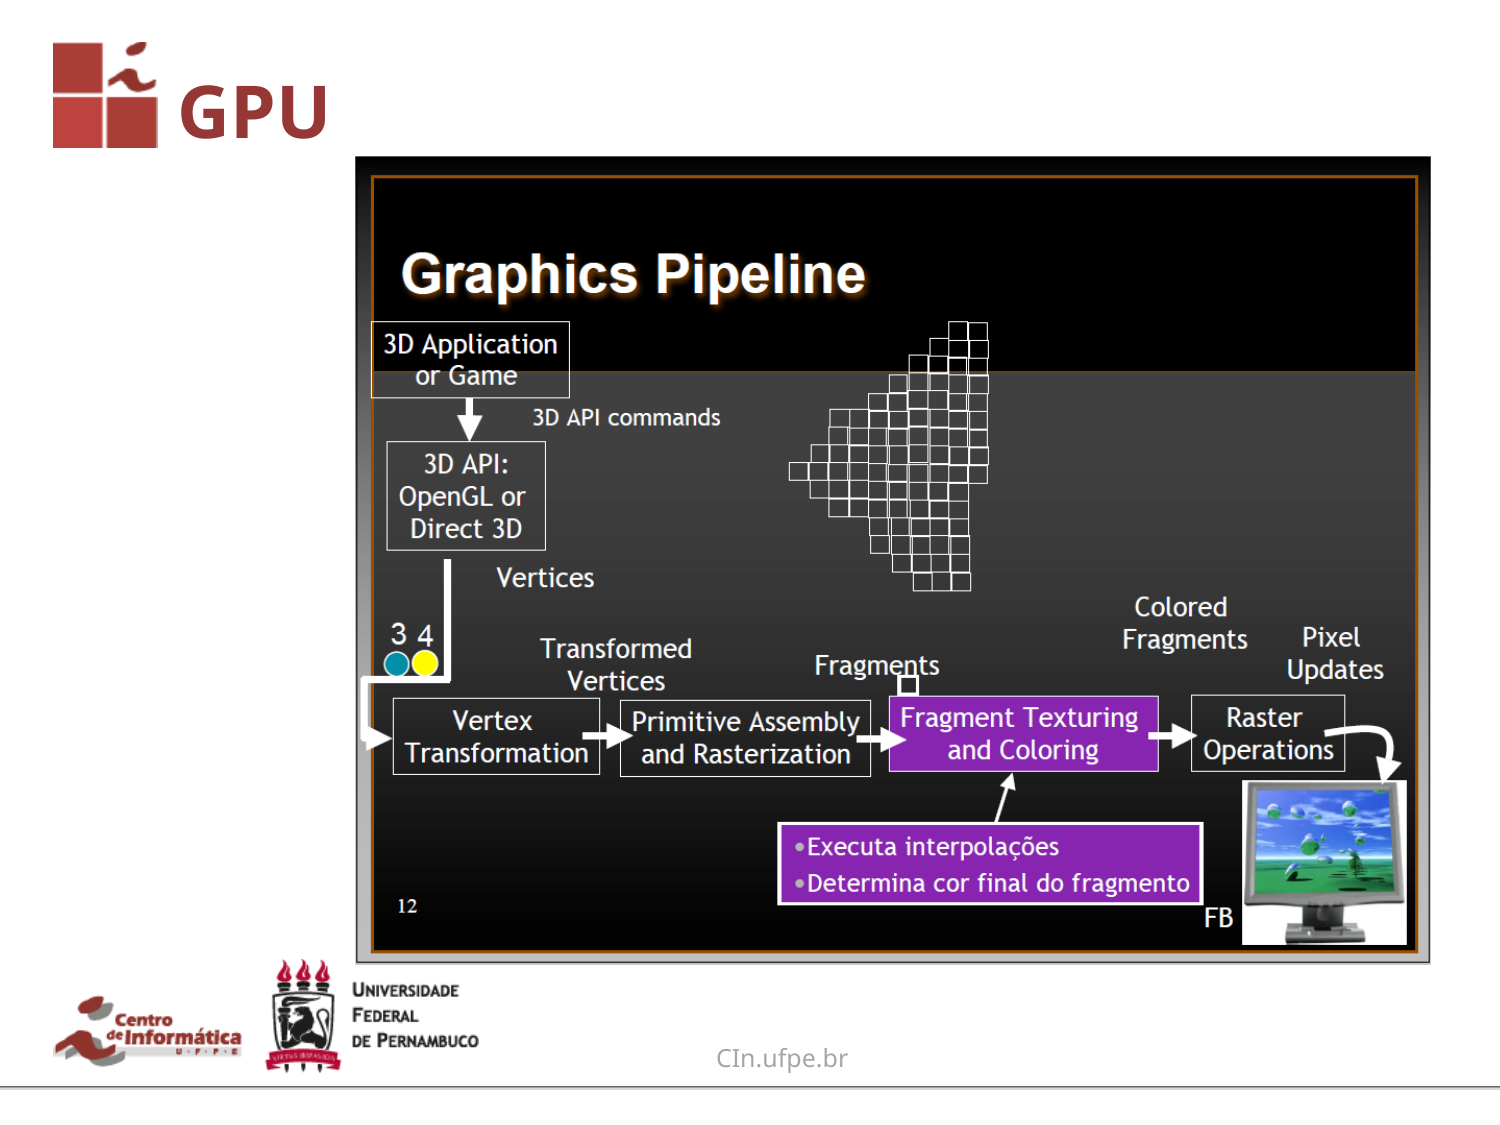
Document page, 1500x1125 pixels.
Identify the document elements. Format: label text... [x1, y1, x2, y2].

picture [52, 147, 1437, 1074]
text_box GPU [162, 22, 1478, 197]
picture [52, 42, 159, 148]
picture [0, 1086, 1500, 1091]
text_box CIn.ufpe.br [701, 1035, 864, 1080]
